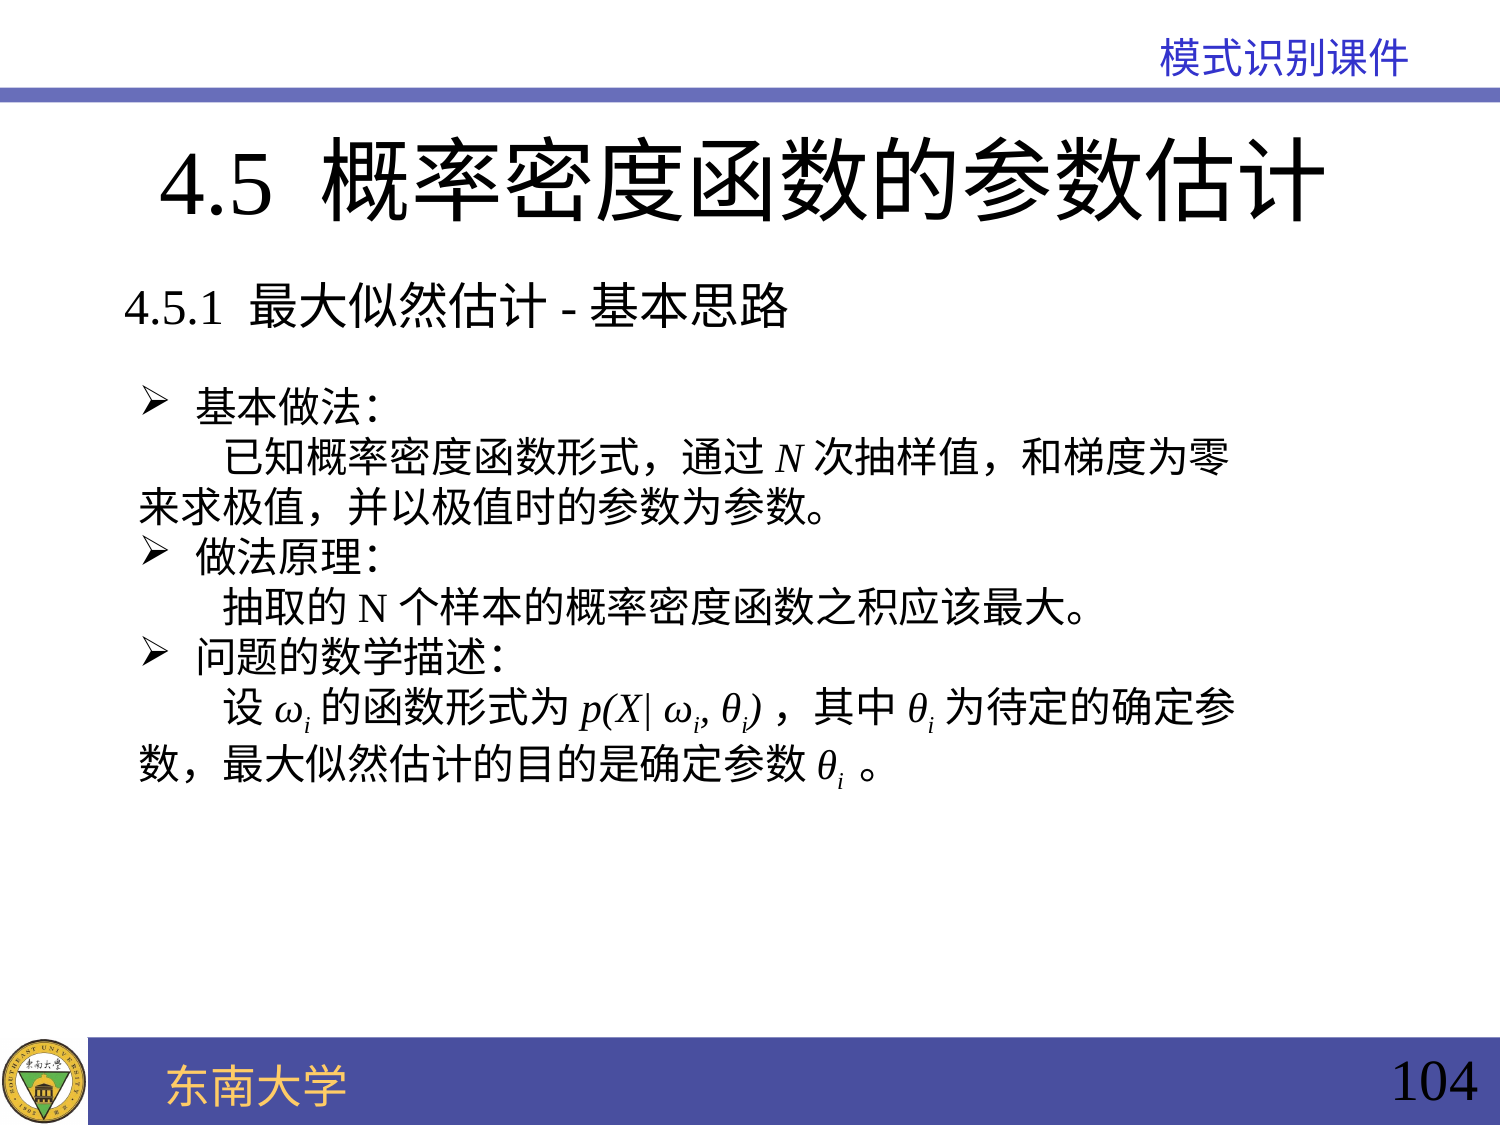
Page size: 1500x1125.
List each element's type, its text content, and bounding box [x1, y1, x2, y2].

text_box 104 [1376, 1034, 1500, 1120]
text_box 基本做法： 已知概率密度函数形式，通过N次抽样值，和梯度为零来求极值，并以极值时的参数为参数。 做法原理： 抽取的N个样本的概率密度函数之积应该最大。 问题的数学描述： 设ωi的函数形式为p(X| ωi, θi)，其中θi为待定的确定参数，最大似然估计的目的是确定参数θi 。 [123, 373, 1258, 853]
text_box 4.5 概率密度函数的参数估计 [112, 99, 1376, 256]
text_box 4.5.1 最大似然估计-基本思路 [109, 267, 805, 342]
picture [0, 1038, 88, 1125]
